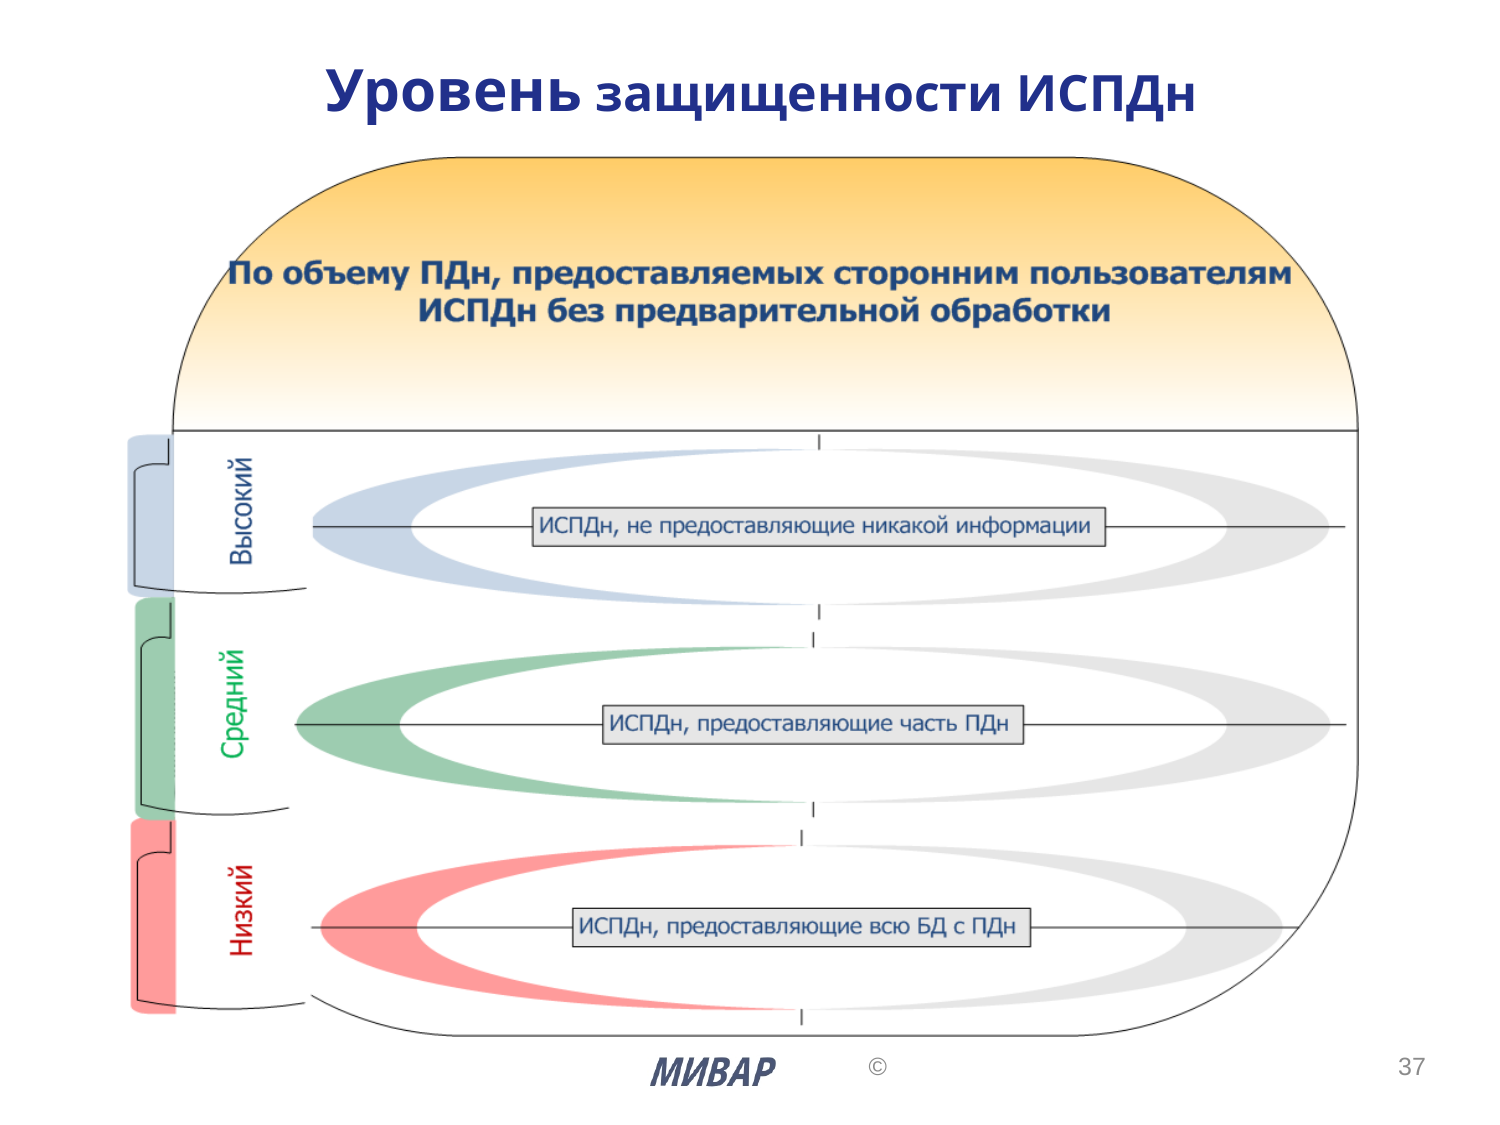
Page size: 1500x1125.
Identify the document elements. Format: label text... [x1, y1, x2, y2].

text_box Уровень защищенности ИСПДн [48, 35, 1476, 141]
text_box 37 [1293, 1034, 1459, 1108]
slide_number © 37 [760, 1042, 1442, 1103]
picture [127, 156, 1359, 1037]
picture [646, 1054, 779, 1089]
